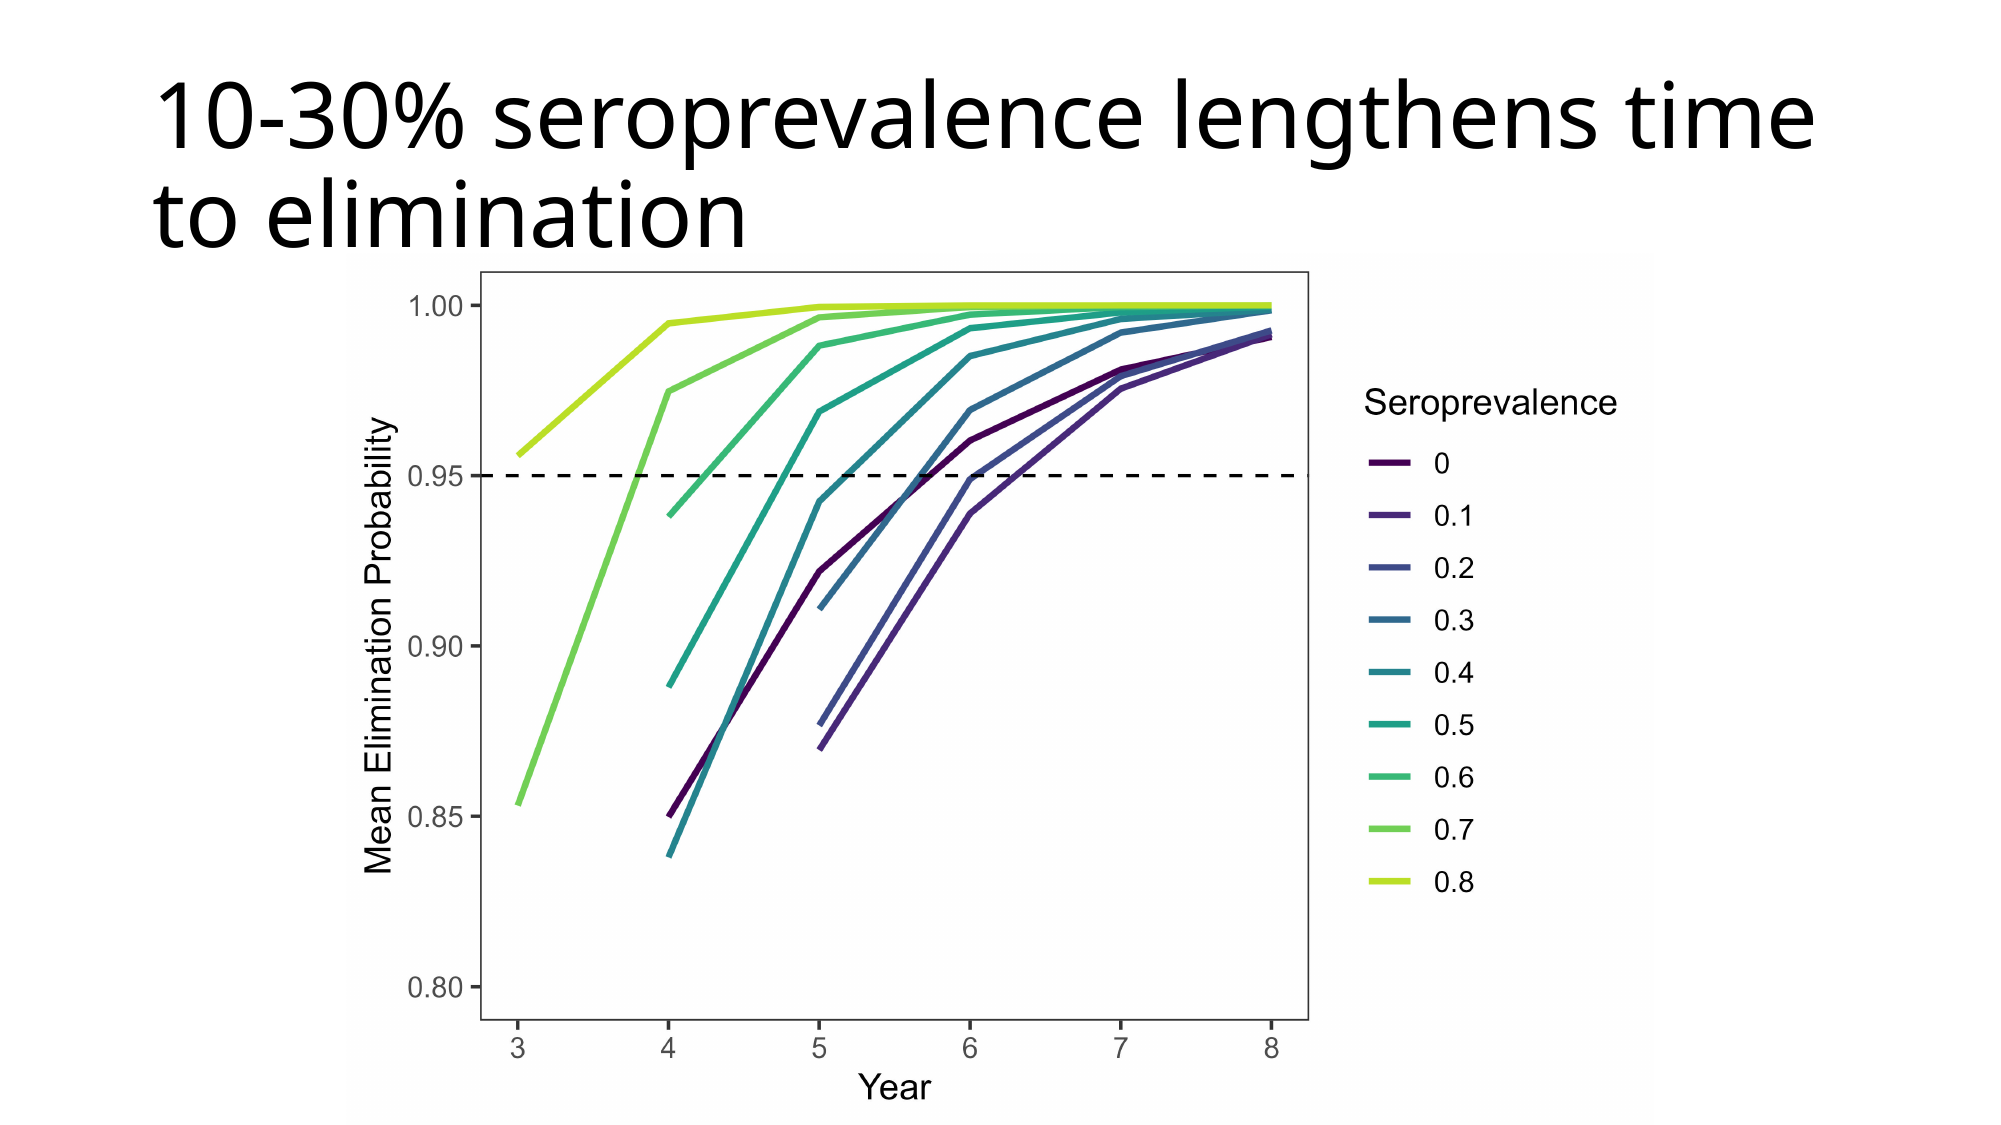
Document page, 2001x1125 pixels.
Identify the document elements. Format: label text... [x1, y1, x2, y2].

title 10-30% seroprevalence lengthens time to elimination [137, 59, 1863, 278]
picture [345, 252, 1655, 1125]
